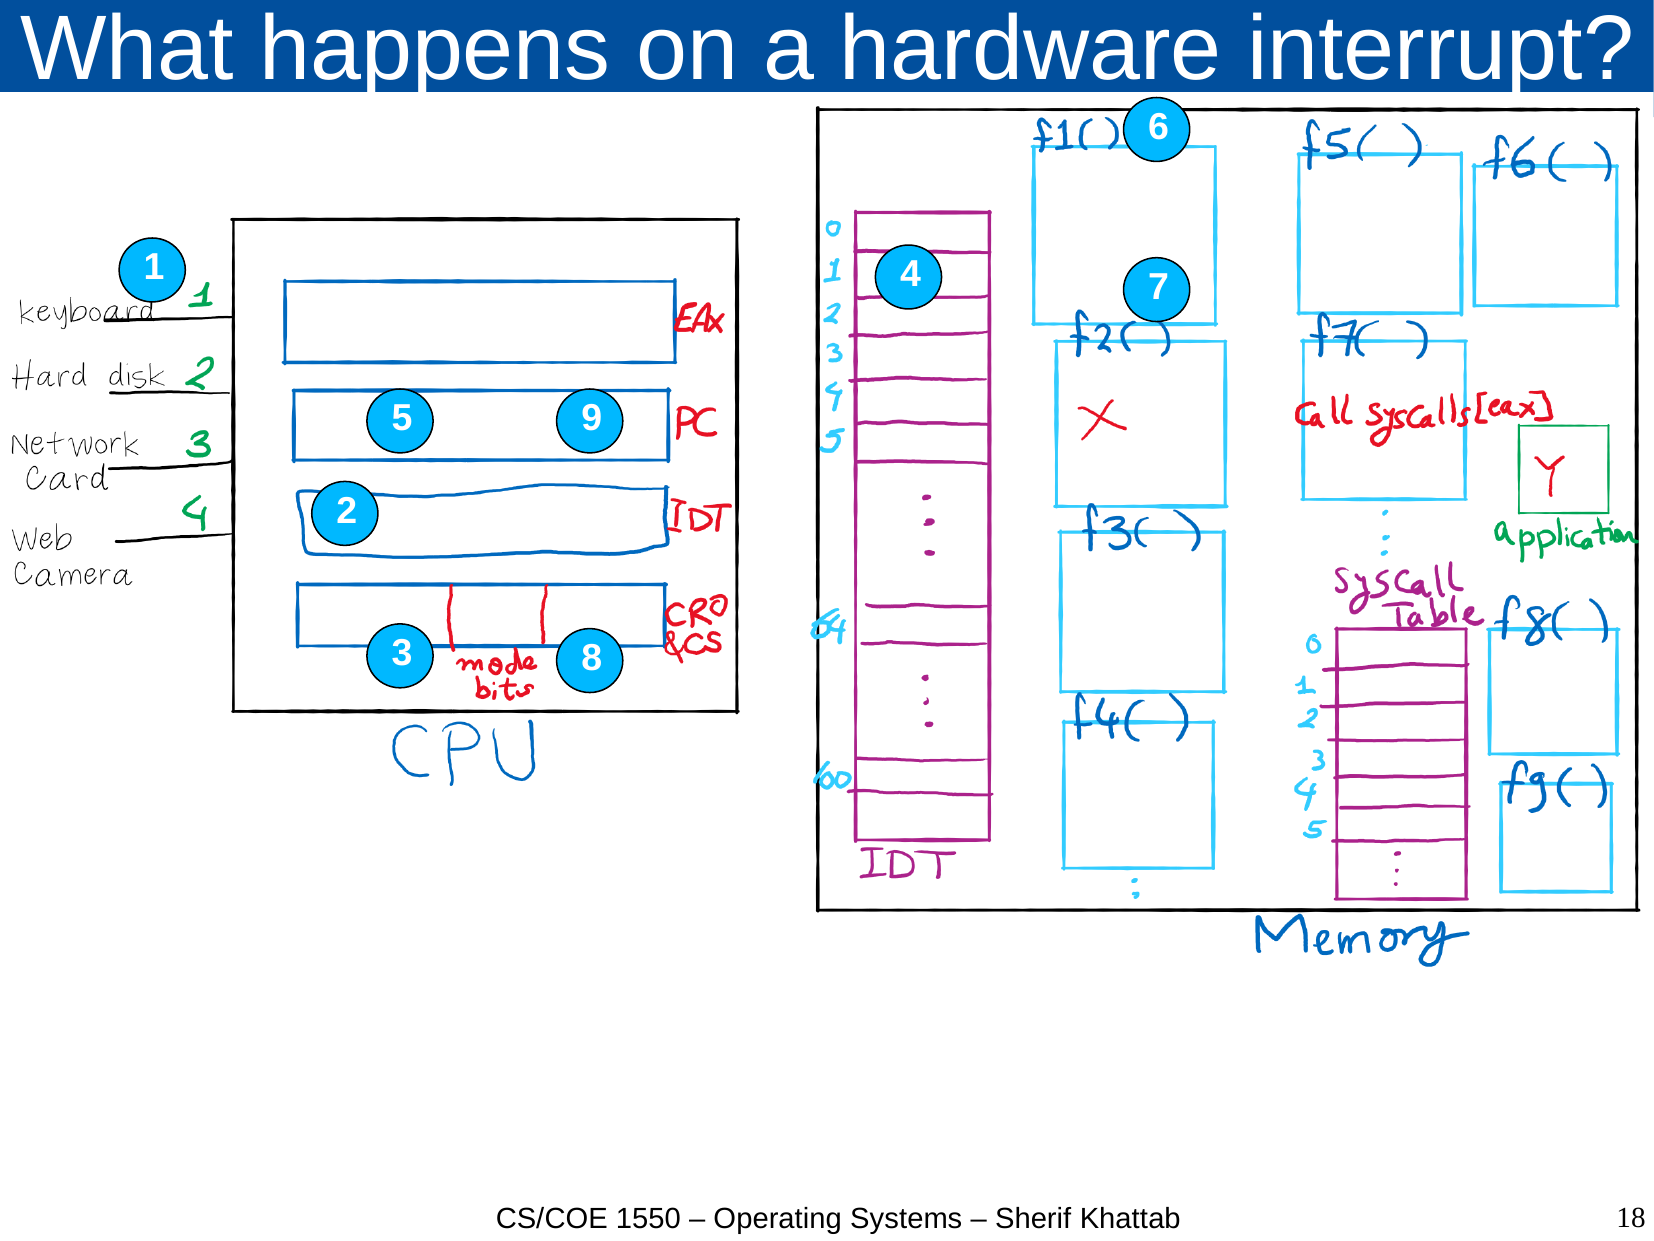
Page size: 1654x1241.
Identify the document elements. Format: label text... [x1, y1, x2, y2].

slide_number 18 [1265, 1200, 1647, 1241]
footer CS/COE 1550 – Operating Systems – Sherif Khattab [460, 1201, 1217, 1241]
picture [0, 92, 1654, 1171]
title What happens on a hardware interrupt? [0, 0, 1654, 92]
